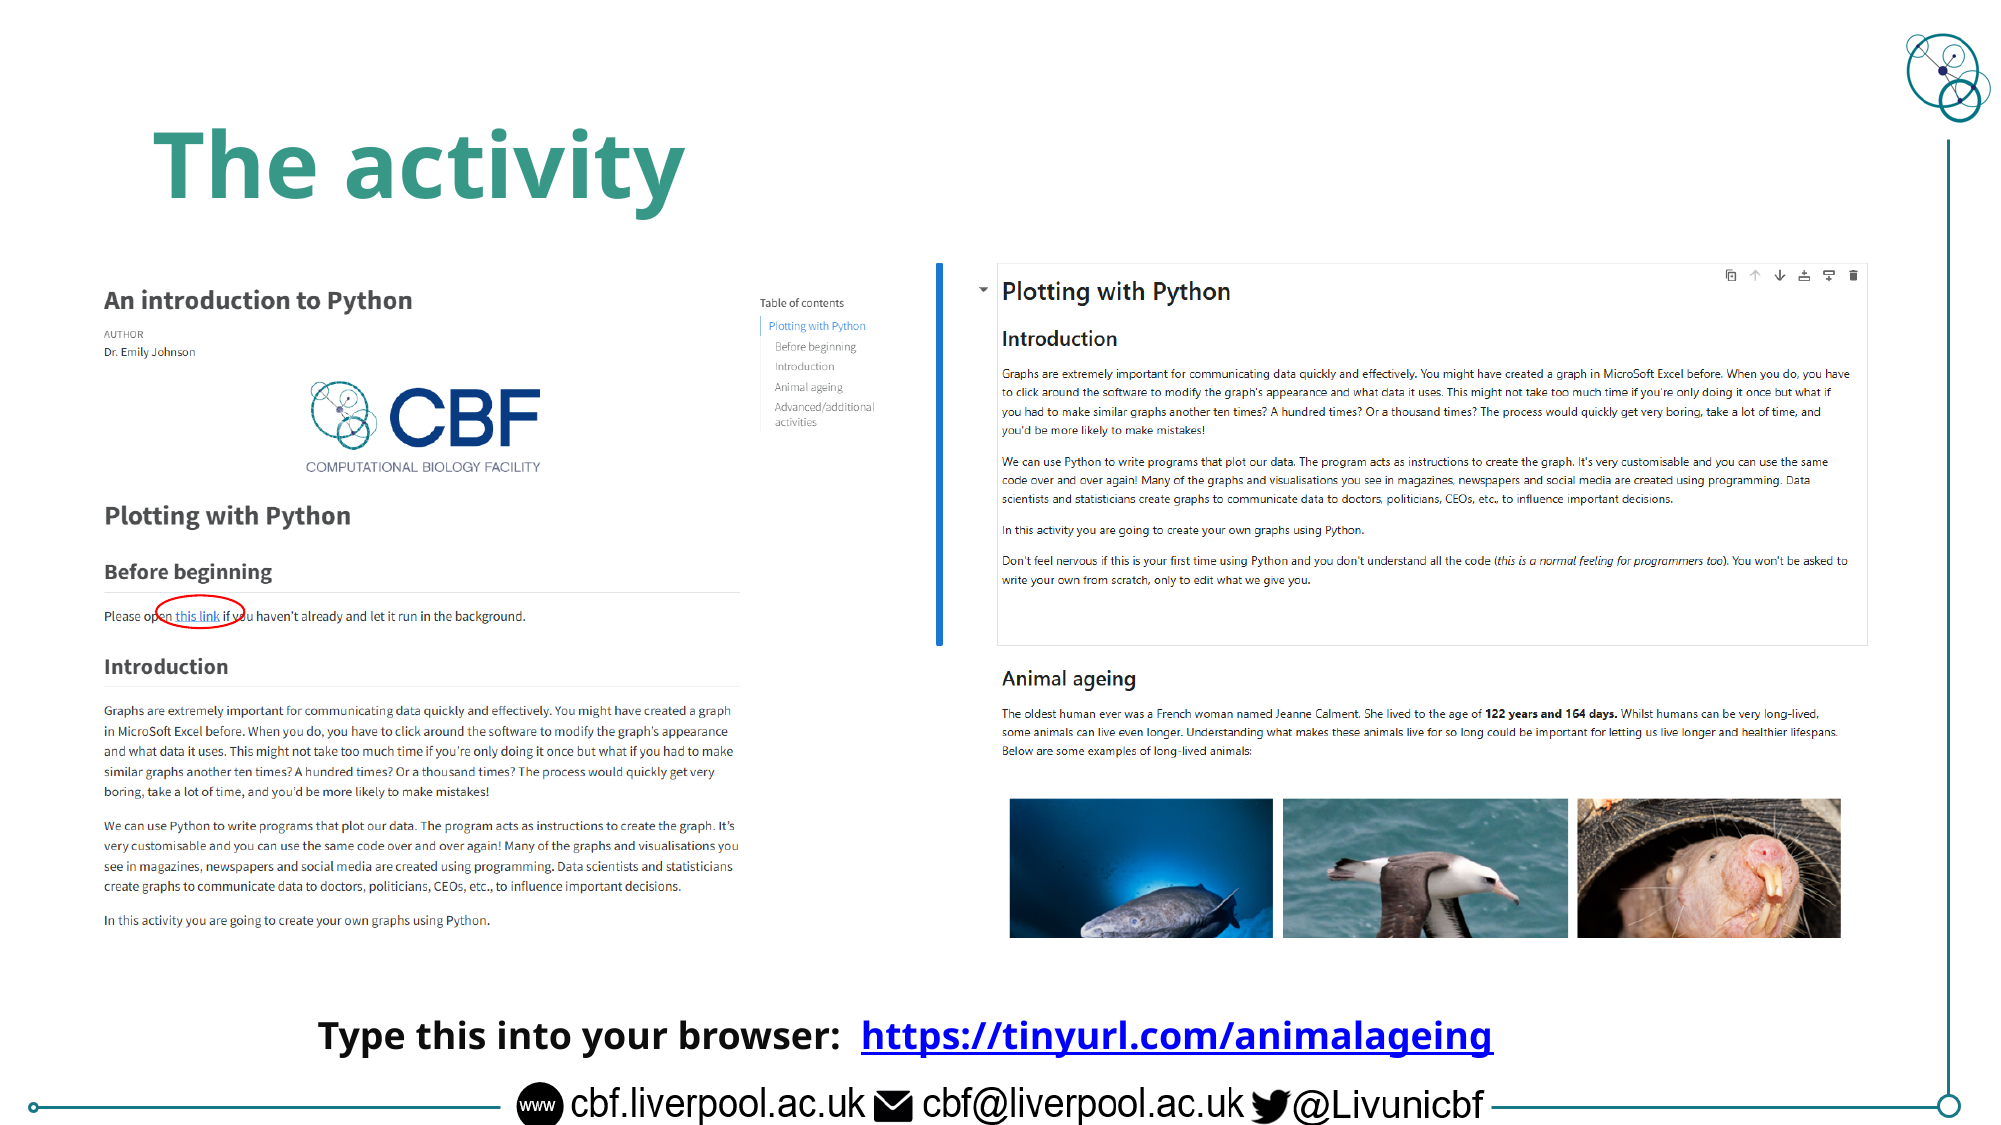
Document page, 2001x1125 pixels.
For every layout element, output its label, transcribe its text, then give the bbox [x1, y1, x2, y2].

text_box Type this into your browser: https://tinyurl.com/animalageing [302, 1004, 1675, 1065]
title The activity [137, 59, 1863, 278]
picture [0, 1, 2000, 1125]
